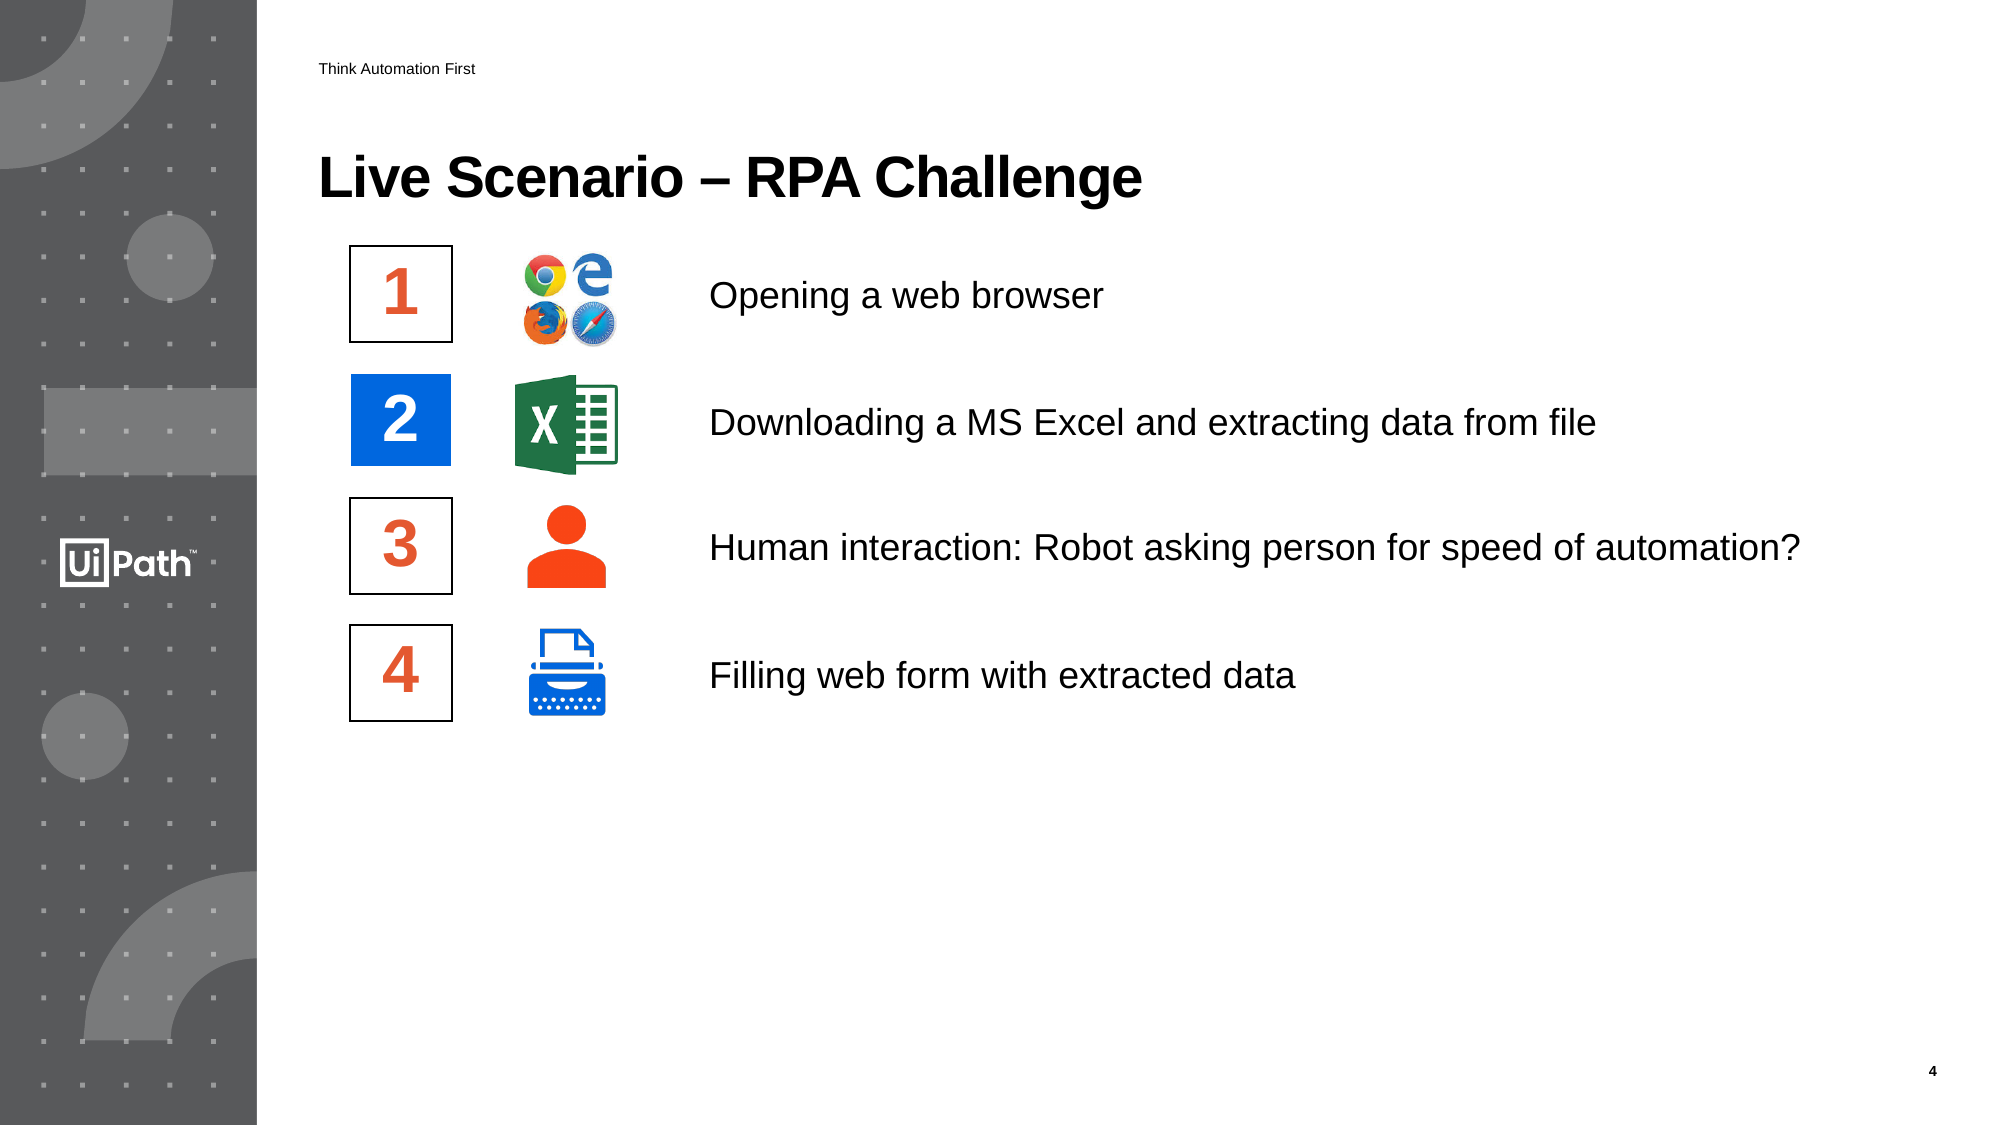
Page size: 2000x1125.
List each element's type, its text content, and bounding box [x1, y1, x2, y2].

table_header 2 [351, 374, 451, 466]
text_box Opening a web browser [694, 263, 1762, 324]
text_box Filling web form with extracted data [694, 643, 1762, 703]
text_box Downloading a MS Excel and extracting data from file [694, 390, 1762, 451]
title Live Scenario – RPA Challenge [318, 149, 1937, 300]
list Think Automation First [318, 58, 939, 111]
table_header 3 [351, 499, 451, 593]
table_header 1 [351, 247, 451, 341]
table_header 4 [351, 626, 451, 720]
picture [508, 487, 626, 605]
picture [512, 617, 621, 726]
picture [515, 374, 618, 475]
text_box Human interaction: Robot asking person for speed of automation? [694, 516, 1937, 576]
picture [508, 250, 632, 348]
